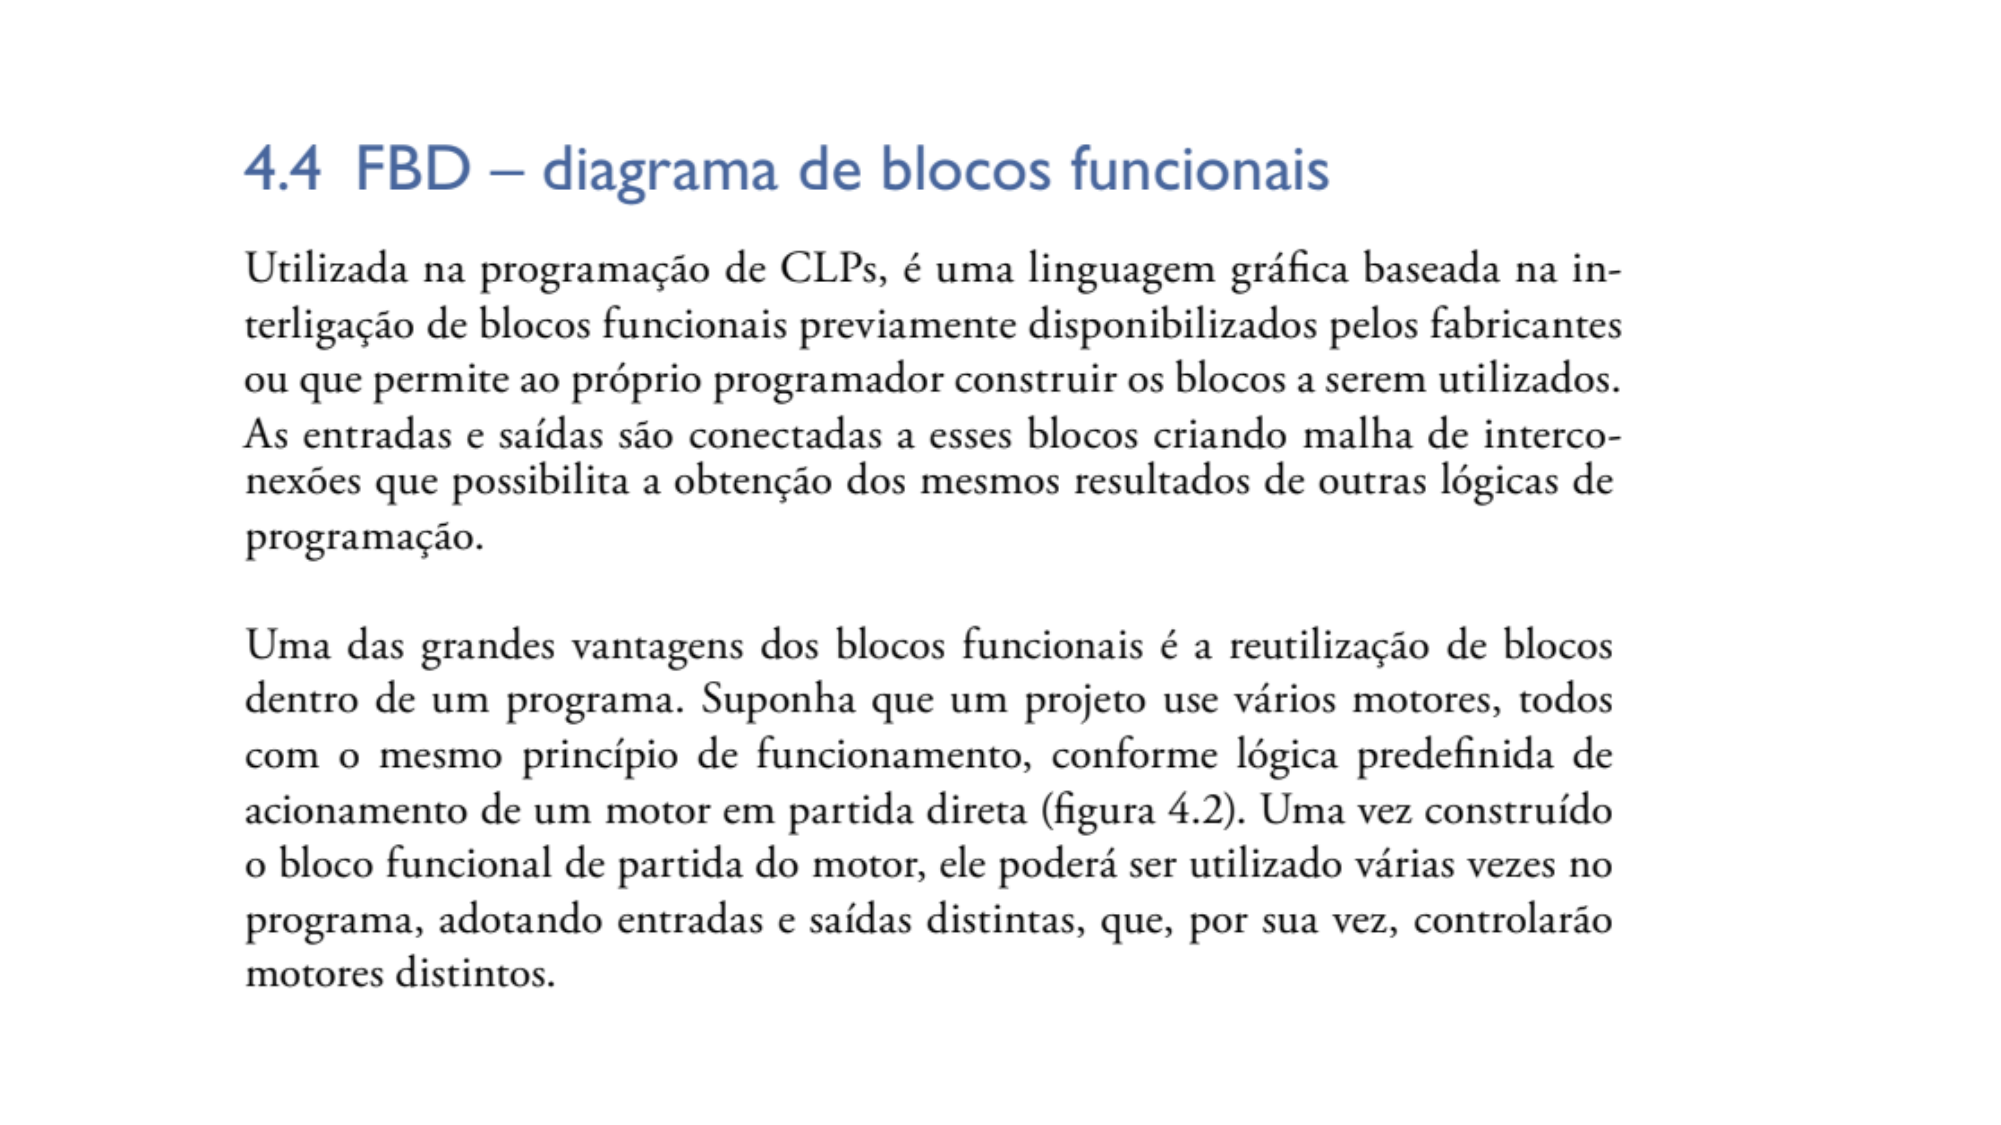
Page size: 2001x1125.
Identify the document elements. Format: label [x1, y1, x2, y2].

picture [241, 456, 1621, 1000]
list [219, 125, 1647, 457]
